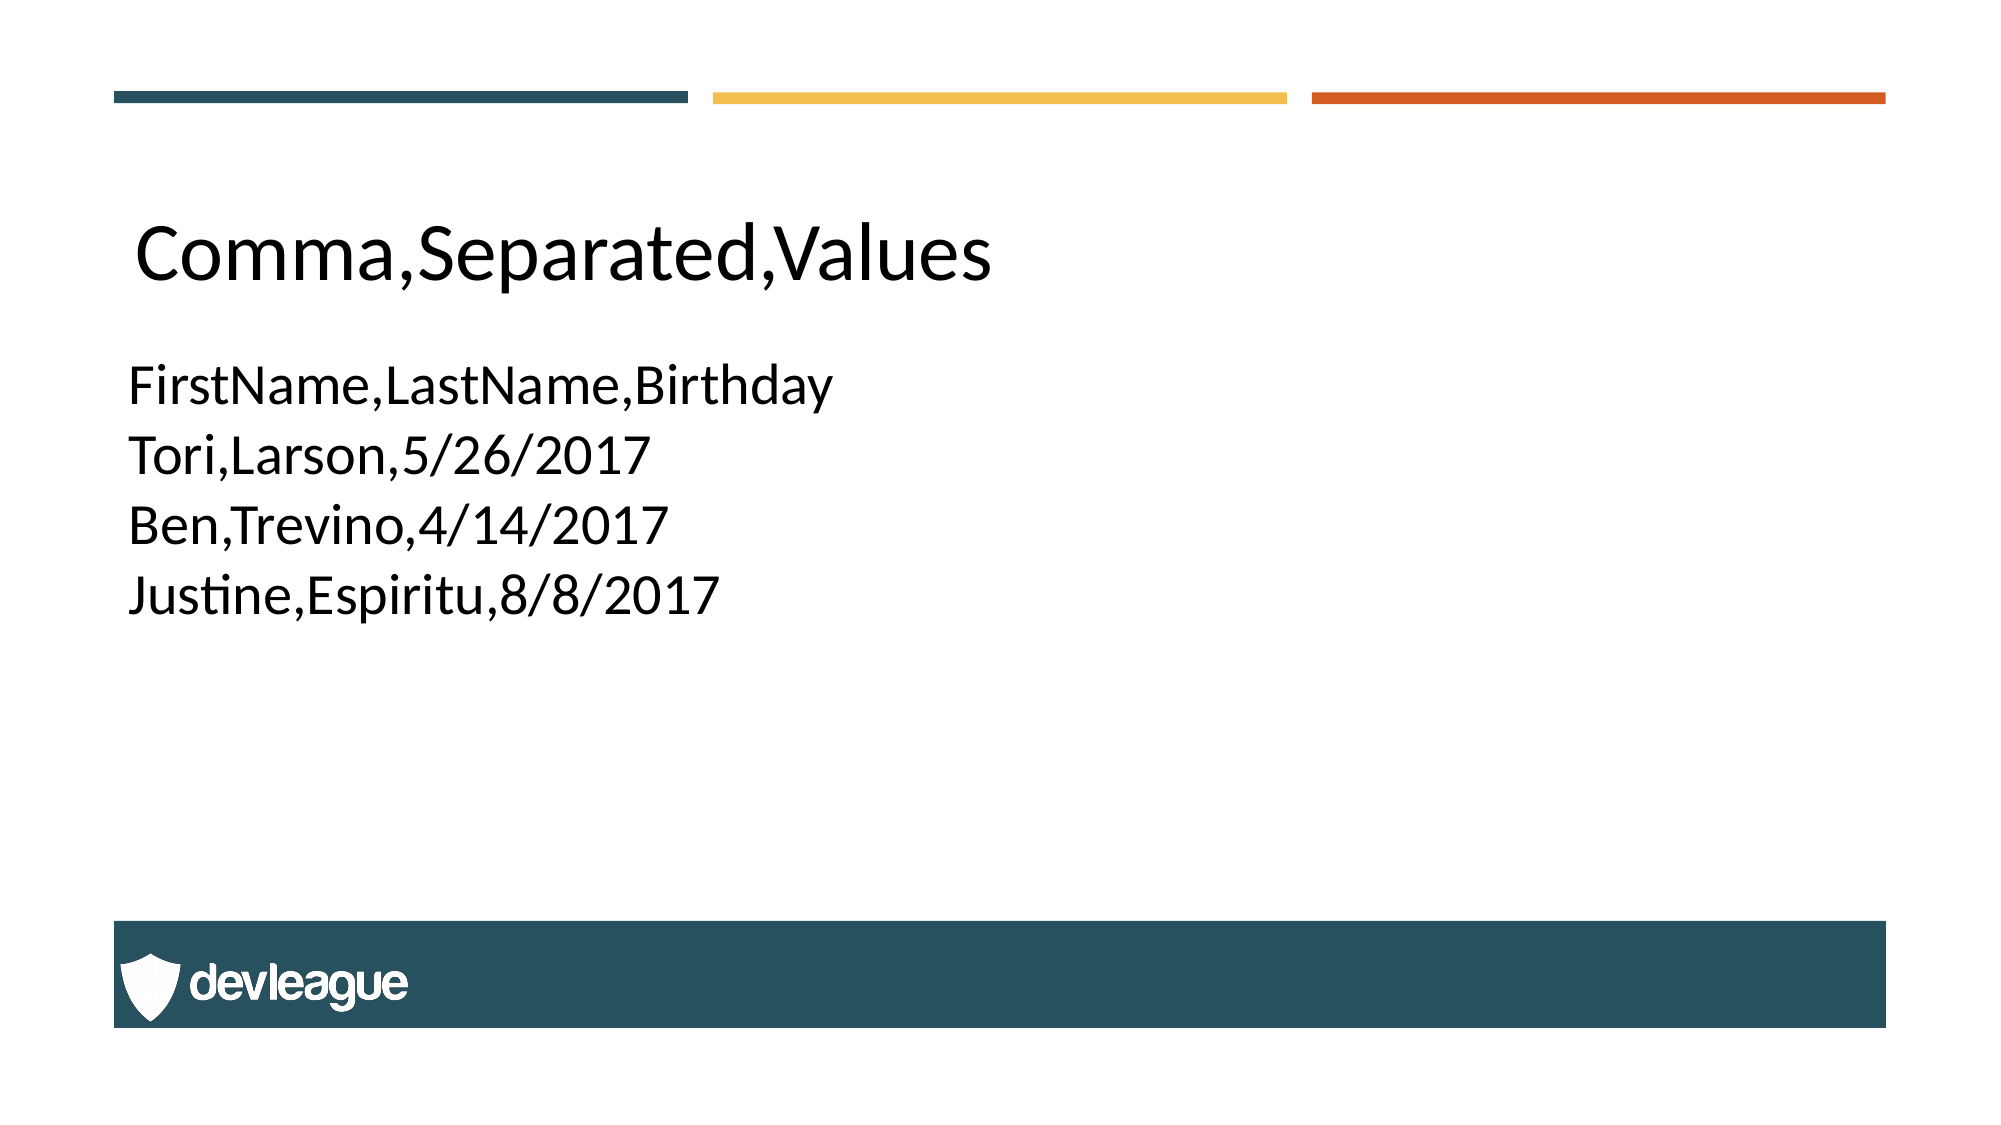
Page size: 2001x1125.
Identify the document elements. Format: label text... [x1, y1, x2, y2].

text_box [1311, 91, 1887, 105]
text_box Comma,Separated,Values [120, 189, 1028, 305]
text_box FirstName,LastName,Birthday Tori,Larson,5/26/2017 Ben,Trevino,4/14/2017 Justine,Espiritu,8/8/2017 [114, 338, 983, 634]
text_box [712, 91, 1288, 105]
text_box [113, 920, 1887, 1029]
picture [120, 953, 412, 1022]
text_box [113, 90, 689, 104]
